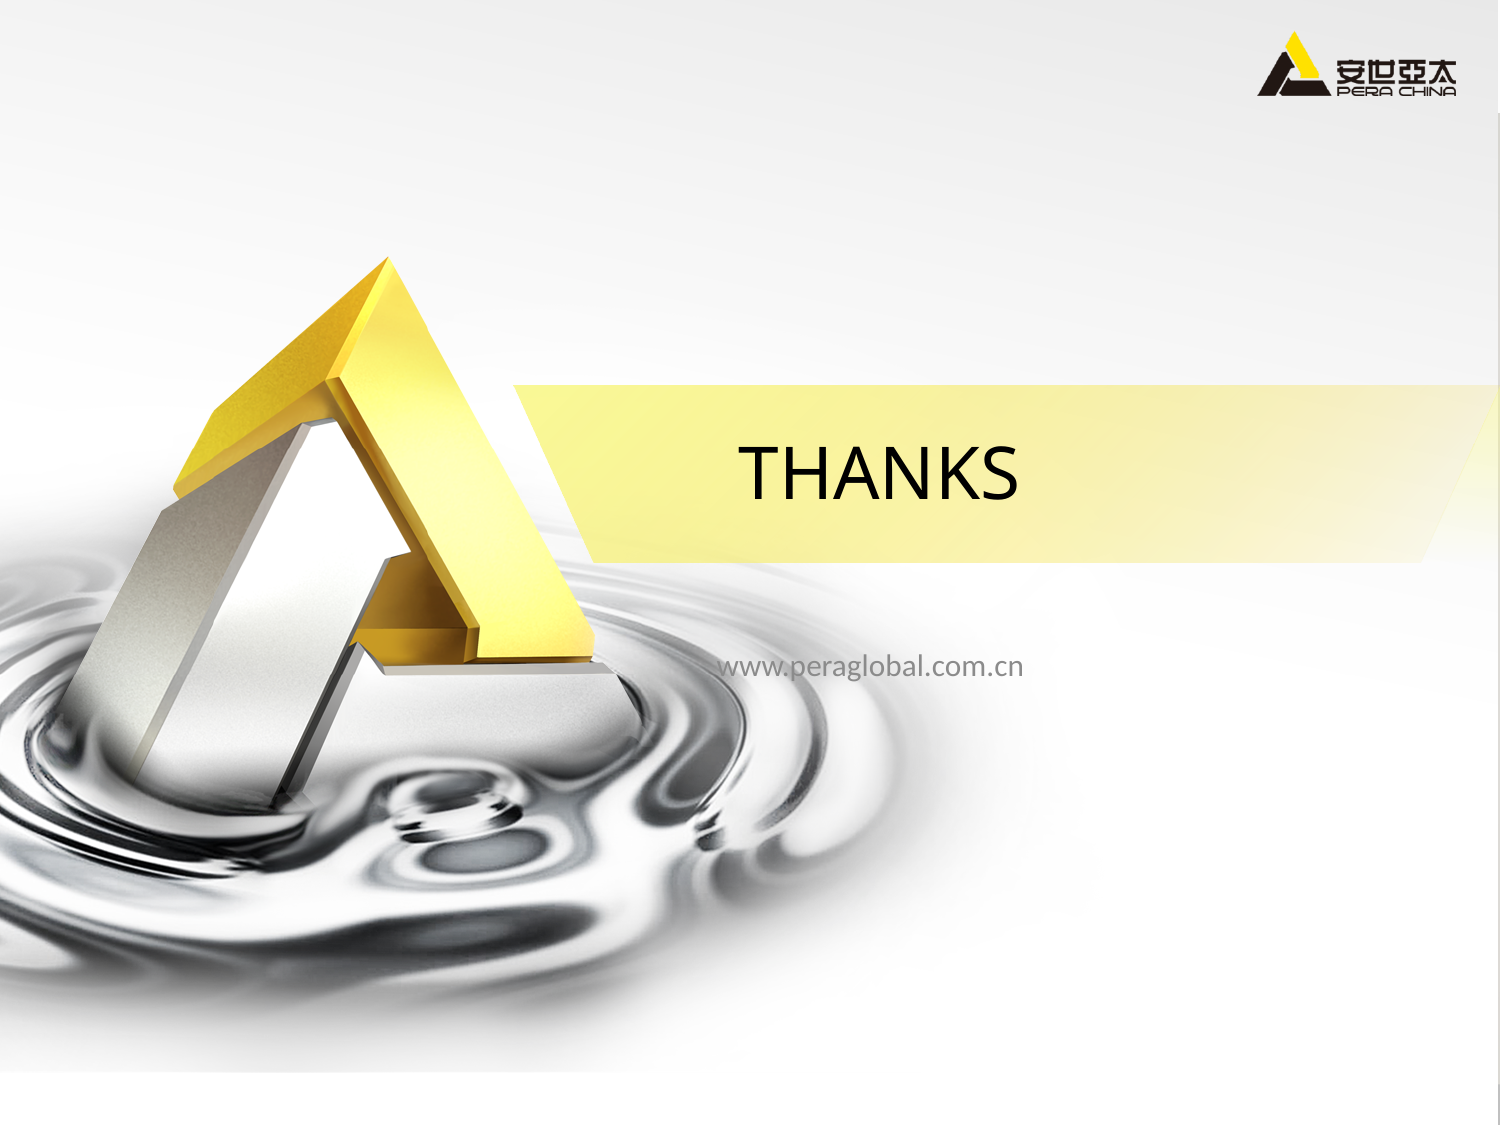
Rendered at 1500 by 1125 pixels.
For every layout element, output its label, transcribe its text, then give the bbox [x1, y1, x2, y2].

subtitle www.peraglobal.com.cn [466, 637, 1276, 926]
picture [0, 0, 1500, 1125]
title THANKS [371, 349, 1388, 591]
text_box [513, 385, 1500, 563]
